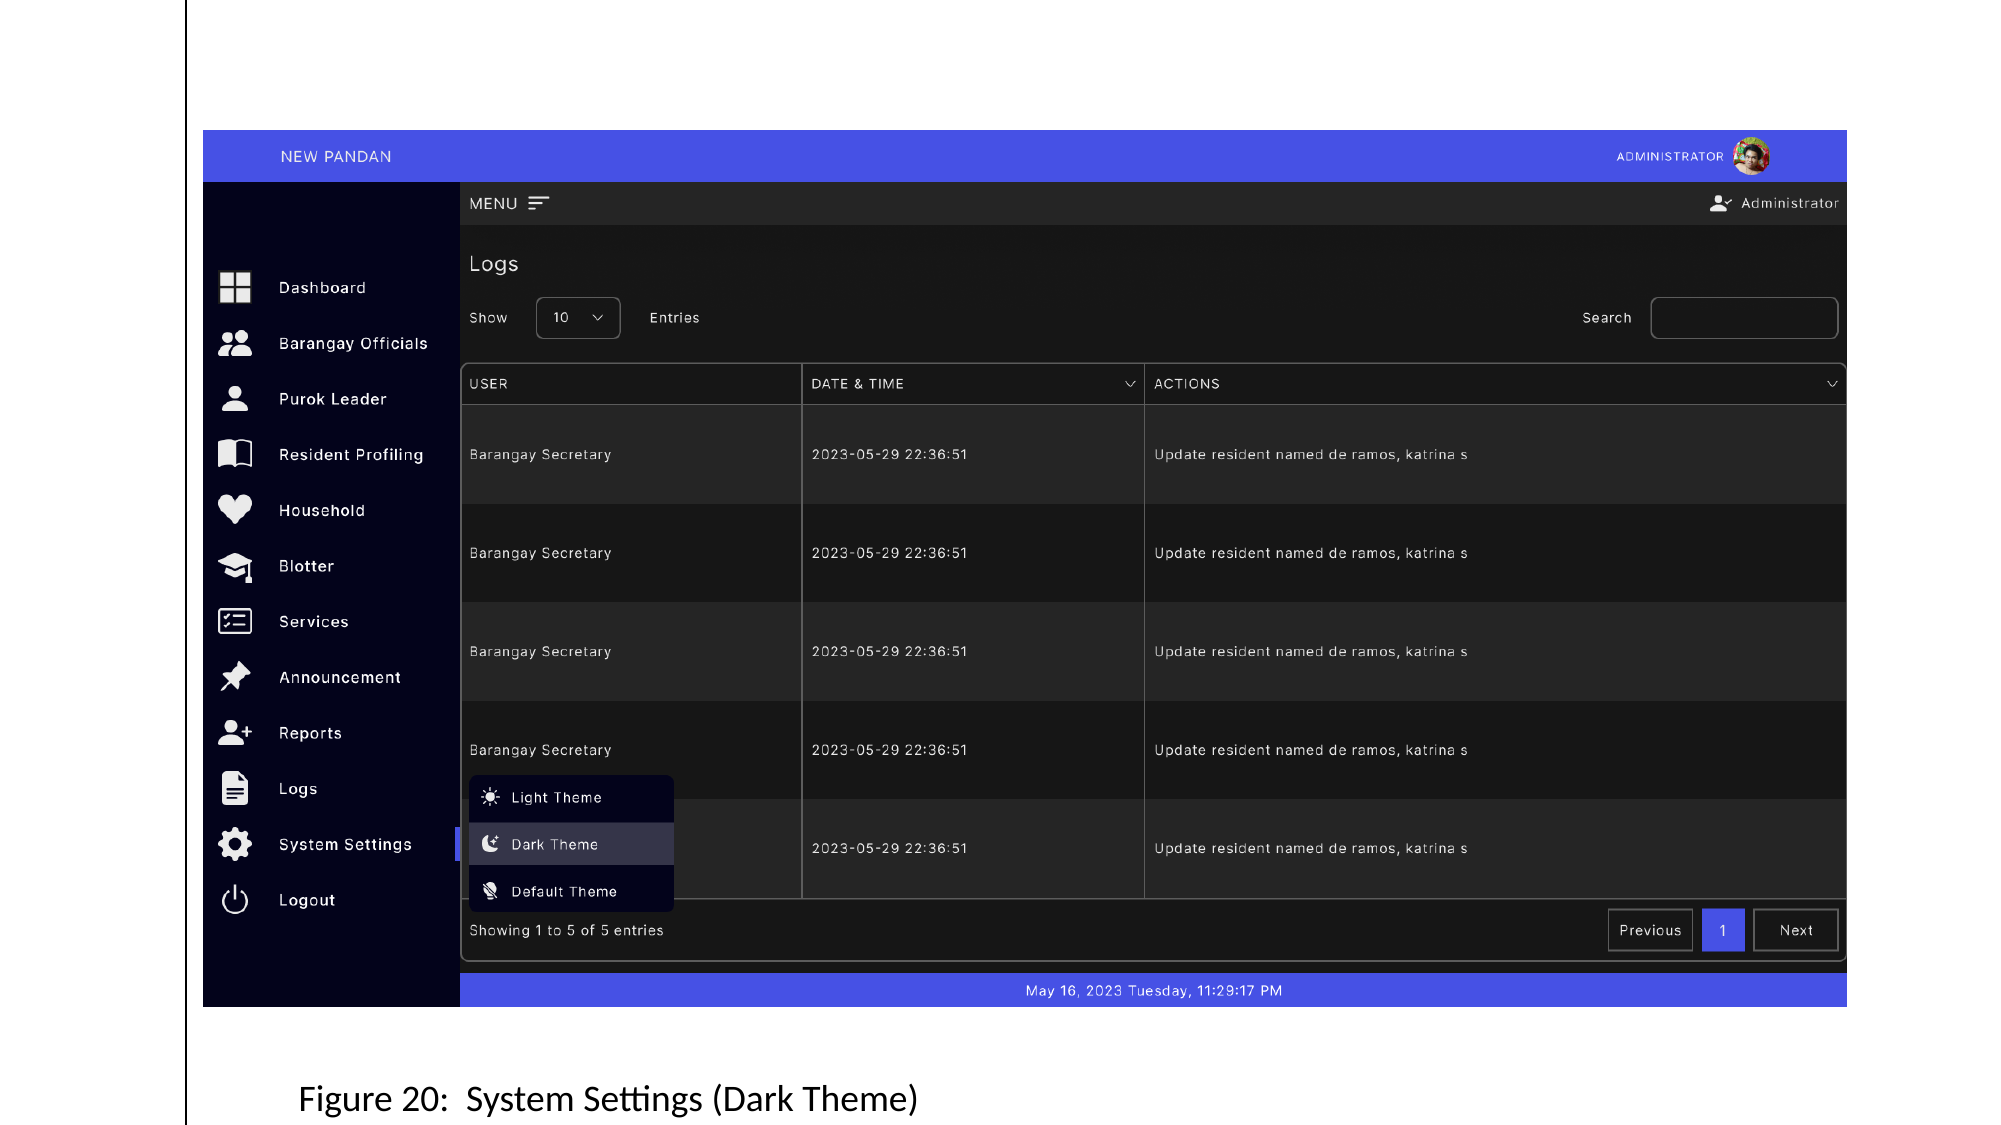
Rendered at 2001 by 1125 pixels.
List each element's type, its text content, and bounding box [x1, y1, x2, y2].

text_box Figure 20: System Settings (Dark Theme) [283, 1066, 935, 1125]
picture [203, 130, 1847, 1008]
